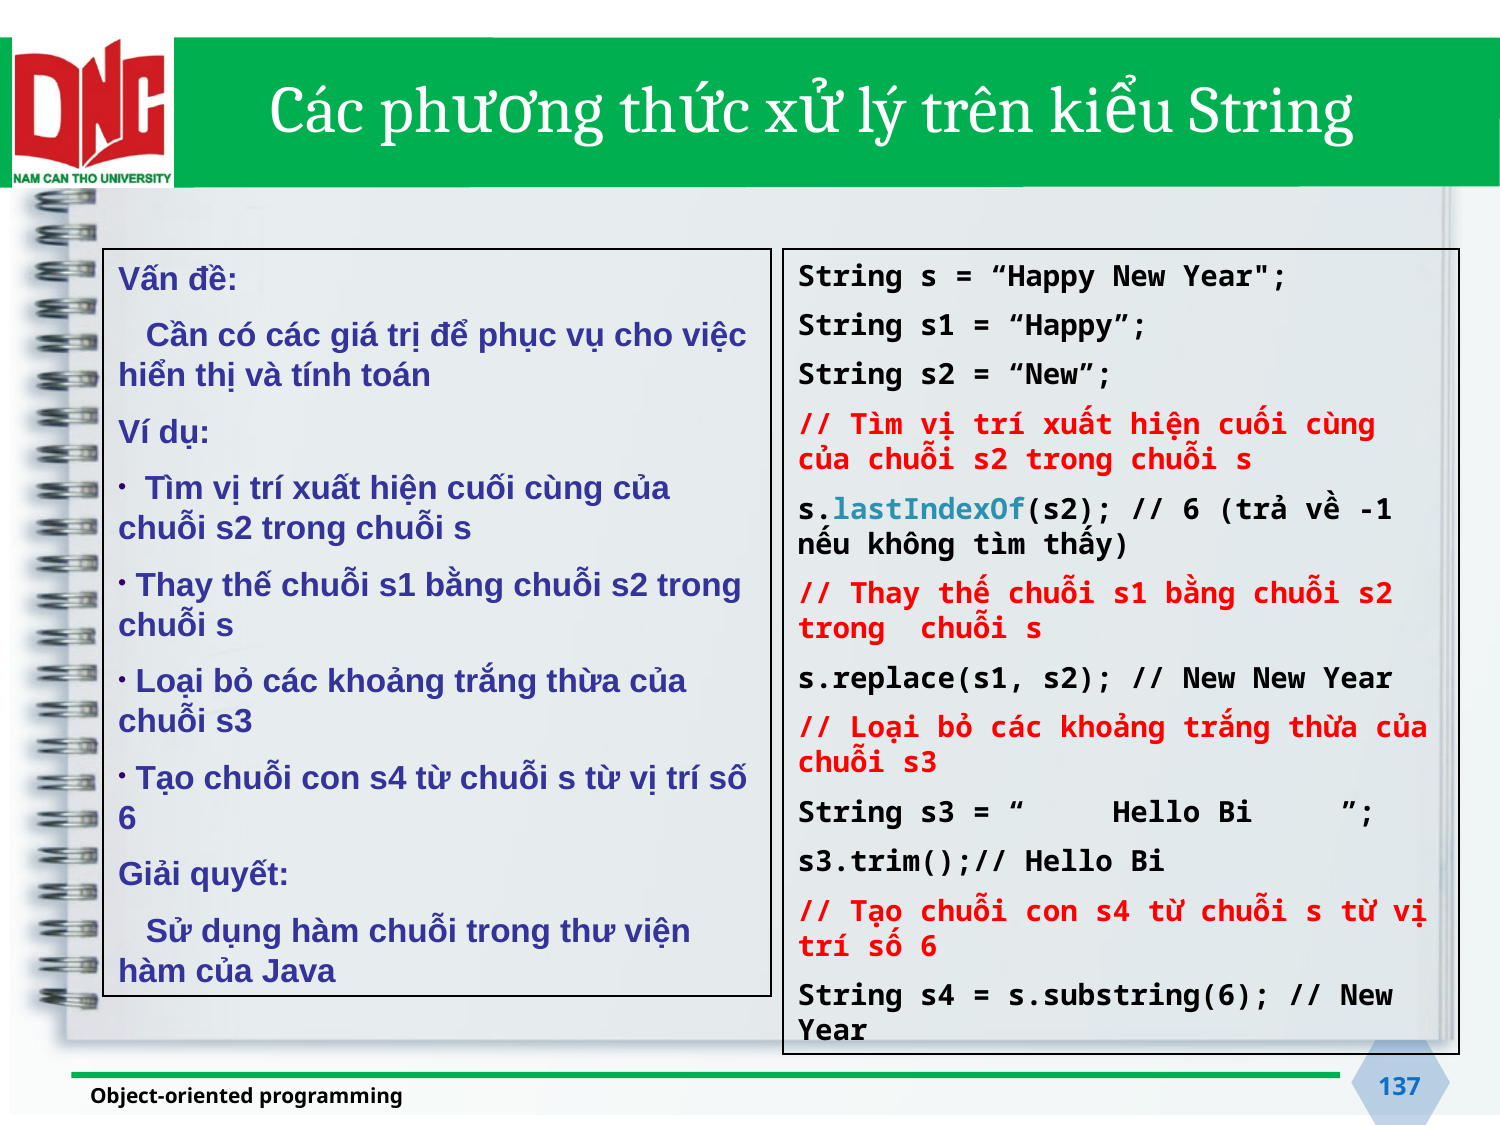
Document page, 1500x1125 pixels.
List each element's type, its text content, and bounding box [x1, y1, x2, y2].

title Các phương thức xử lý trên kiểu String [178, 37, 1449, 175]
slide_number Object-oriented programming [75, 1074, 713, 1116]
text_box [103, 249, 1459, 1060]
picture [9, 37, 1500, 1115]
slide_number 137 [1350, 1068, 1436, 1104]
